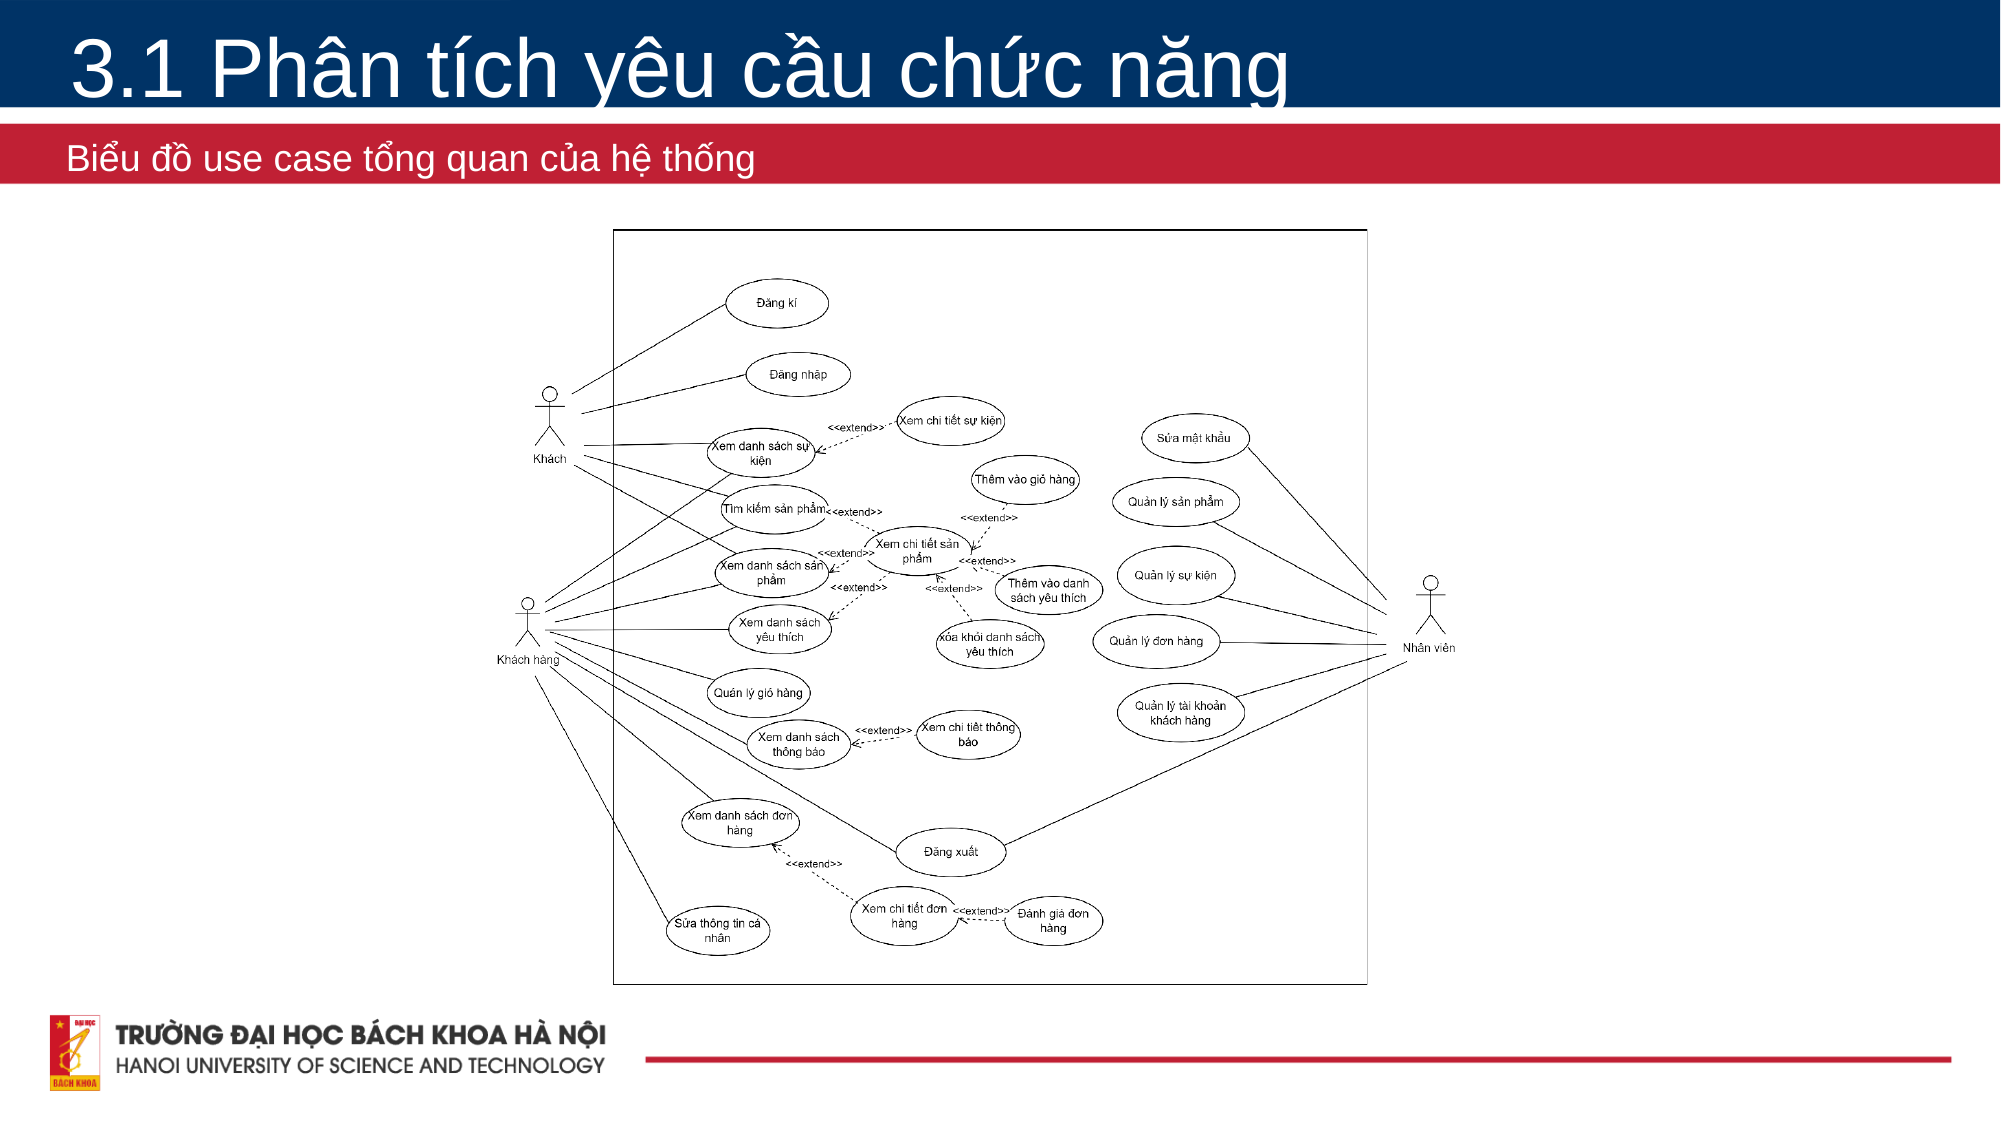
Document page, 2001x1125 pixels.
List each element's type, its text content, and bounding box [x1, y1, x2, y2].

text_box 3.1 Phân tích yêu cầu chức năng [55, 18, 1945, 112]
text_box Biểu đồ use case tổng quan của hệ thống [50, 126, 1796, 187]
picture [0, 0, 2001, 1125]
